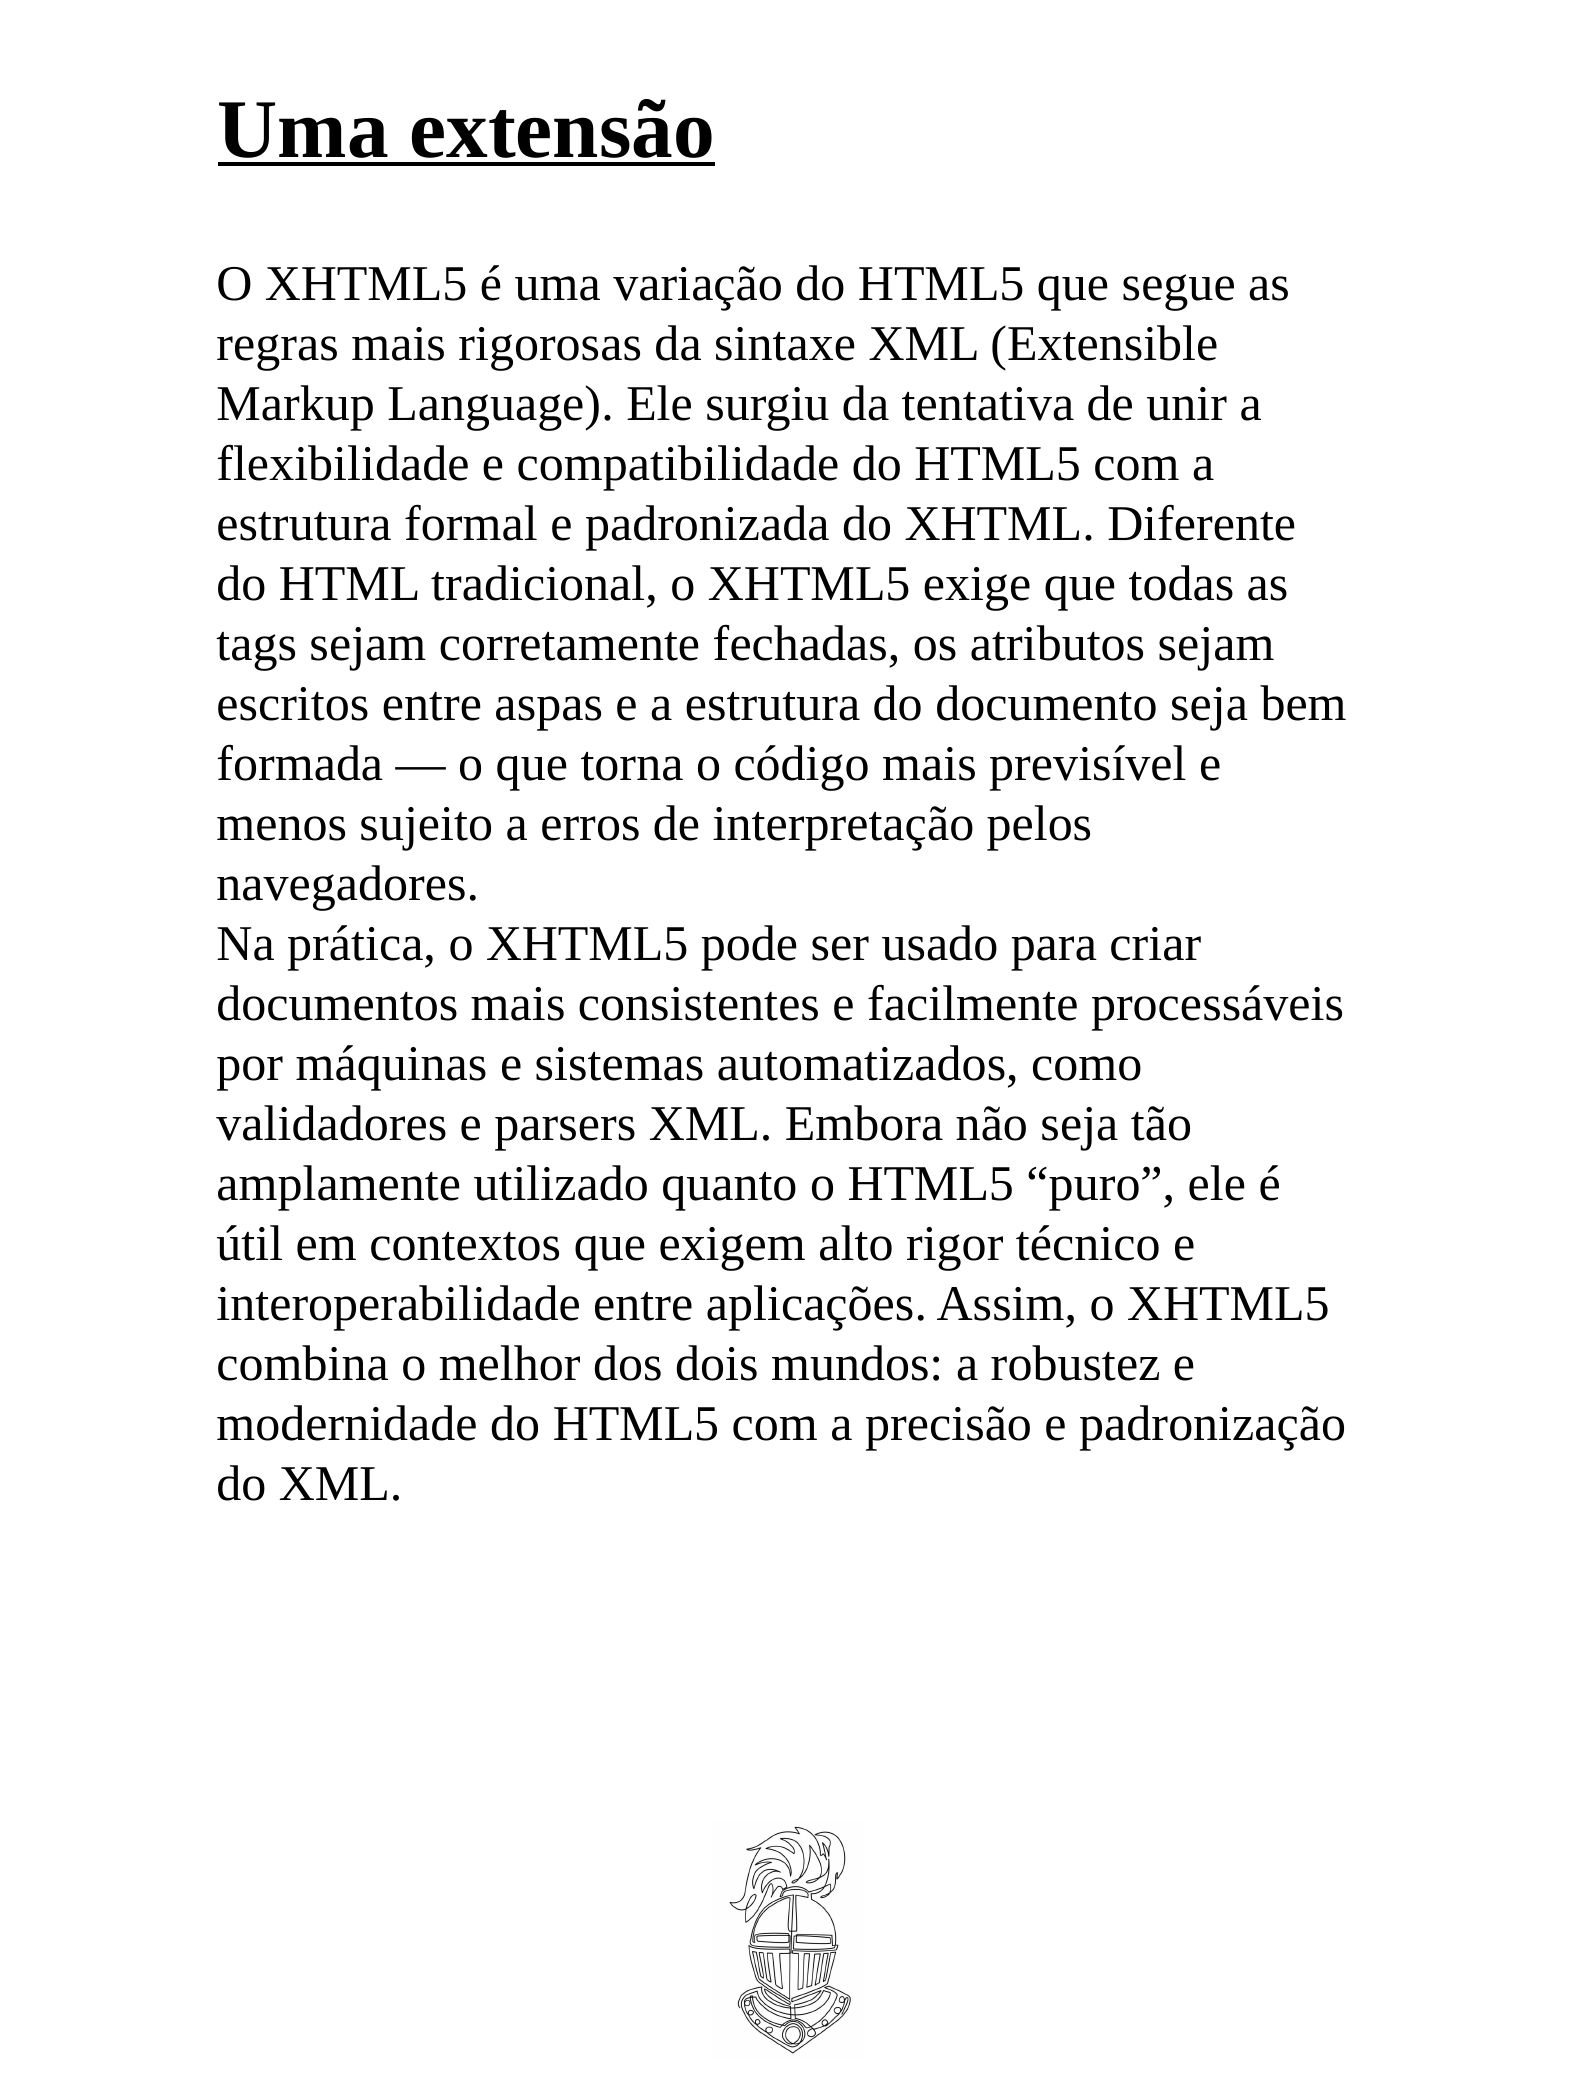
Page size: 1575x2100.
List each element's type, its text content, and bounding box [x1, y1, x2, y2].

picture [710, 1820, 865, 2059]
text_box Uma extensão [202, 66, 1167, 182]
text_box O XHTML5 é uma variação do HTML5 que segue as regras mais rigorosas da sintaxe XML (Extensible Markup Language). Ele surgiu da tentativa de unir a flexibilidade e compatibilidade do HTML5 com a estrutura formal e padronizada do XHTML. Diferente do HTML tradicional, o XHTML5 exige que todas as tags sejam corretamente fechadas, os atributos sejam escritos entre aspas e a estrutura do documento seja bem formada — o que torna o código mais previsível e menos sujeito a erros de interpretação pelos navegadores. Na prática, o XHTML5 pode ser usado para criar documentos mais consistentes e facilmente processáveis por máquinas e sistemas automatizados, como validadores e parsers XML. Embora não seja tão amplamente utilizado quanto o HTML5 “puro”, ele é útil em contextos que exigem alto rigor técnico e interoperabilidade entre aplicações. Assim, o XHTML5 combina o melhor dos dois mundos: a robustez e modernidade do HTML5 com a precisão e padronização do XML. [201, 243, 1374, 1759]
